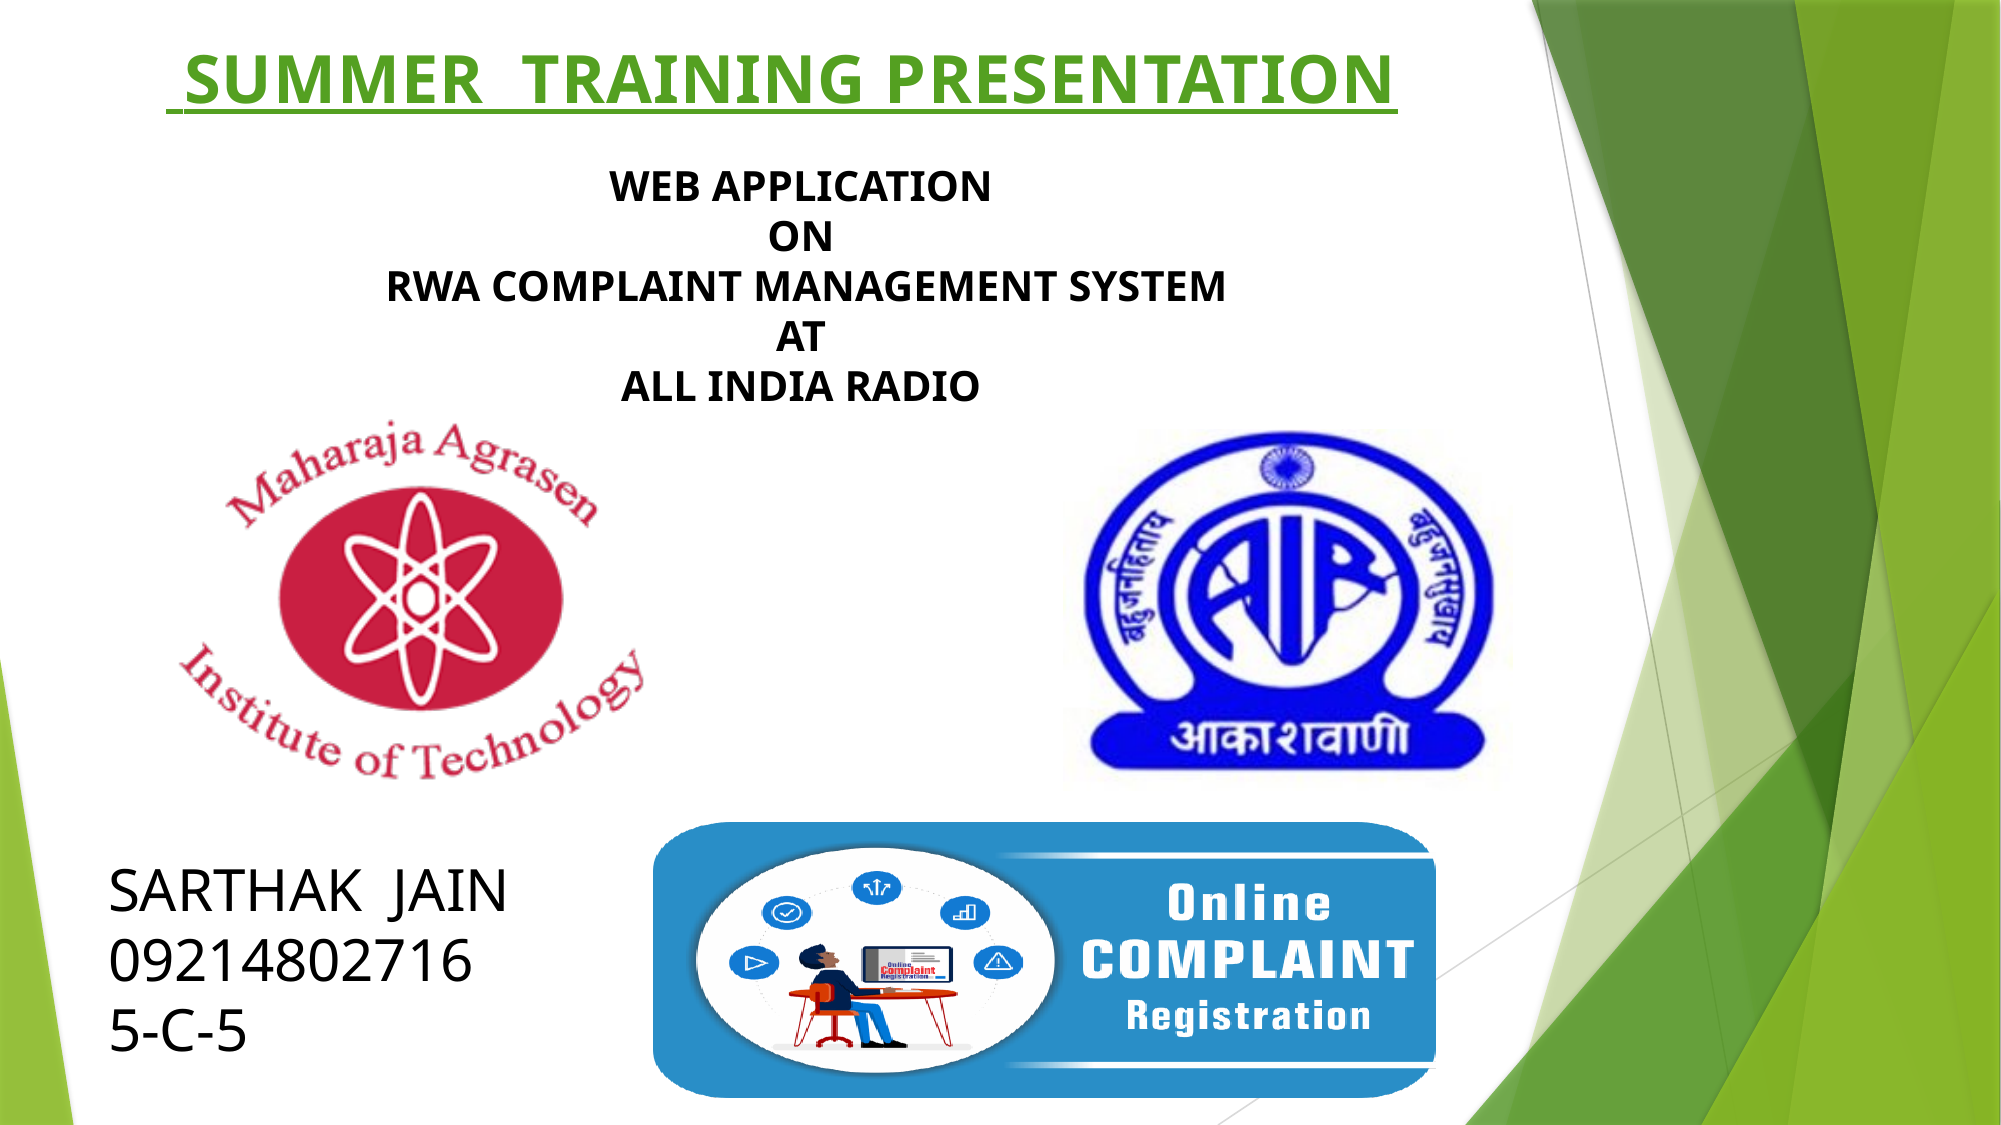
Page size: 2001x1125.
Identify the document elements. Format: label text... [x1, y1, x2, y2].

text_box SARTHAK JAIN 09214802716 5-C-5 [93, 845, 560, 1071]
picture [169, 411, 655, 793]
text_box SUMMER TRAINING PRESENTATION [51, 29, 1512, 125]
picture [653, 822, 1436, 1099]
picture [1063, 429, 1513, 792]
text_box WEB APPLICATION ON RWA COMPLAINT MANAGEMENT SYSTEM AT ALL INDIA RADIO [306, 152, 1307, 418]
